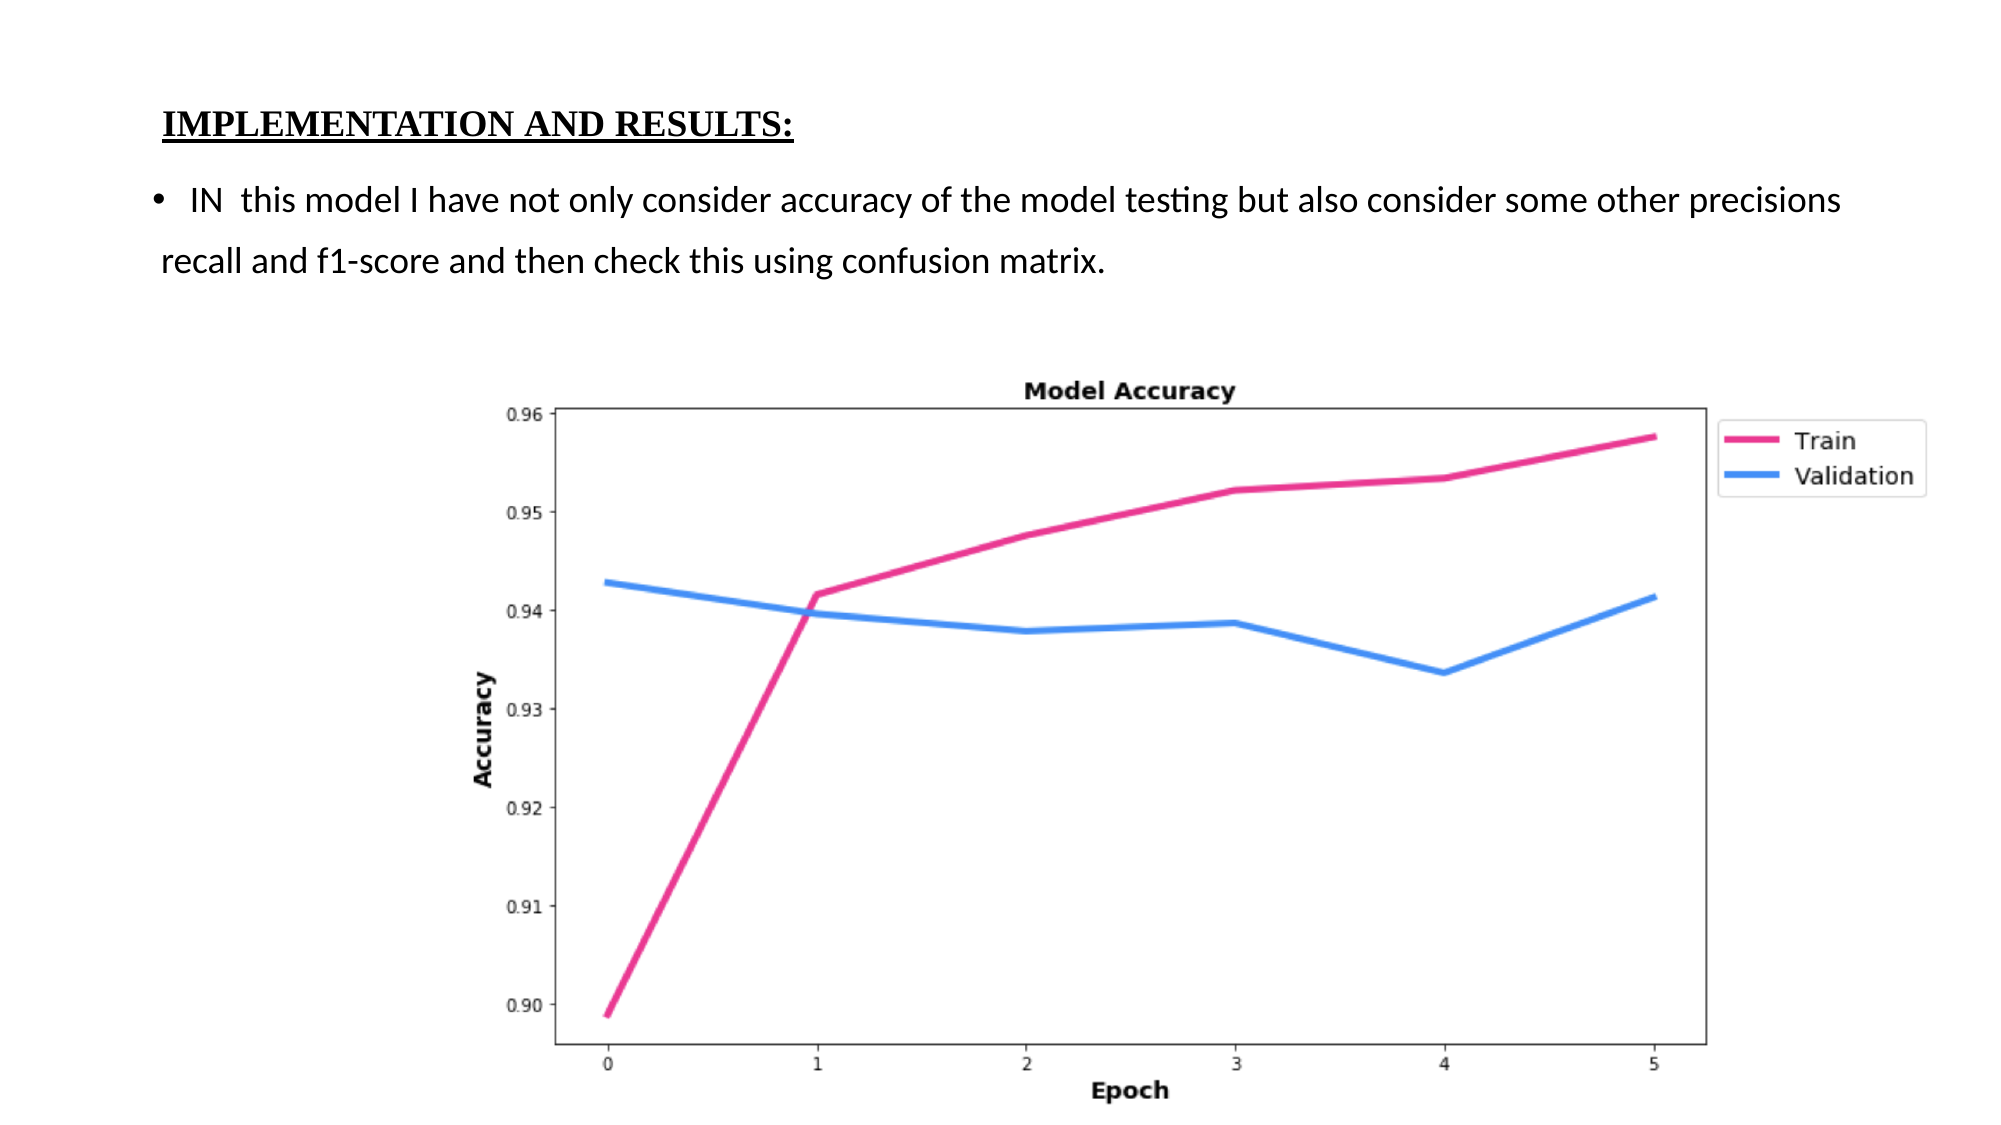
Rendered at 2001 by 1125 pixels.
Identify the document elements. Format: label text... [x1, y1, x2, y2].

title IMPLEMENTATION AND RESULTS: [137, 59, 1863, 172]
picture [452, 337, 1937, 1125]
list IN this model I have not only consider accuracy of the model testing but also consider some other precisions recall and f1-score and then check this using confusion matrix. [137, 172, 1863, 1014]
